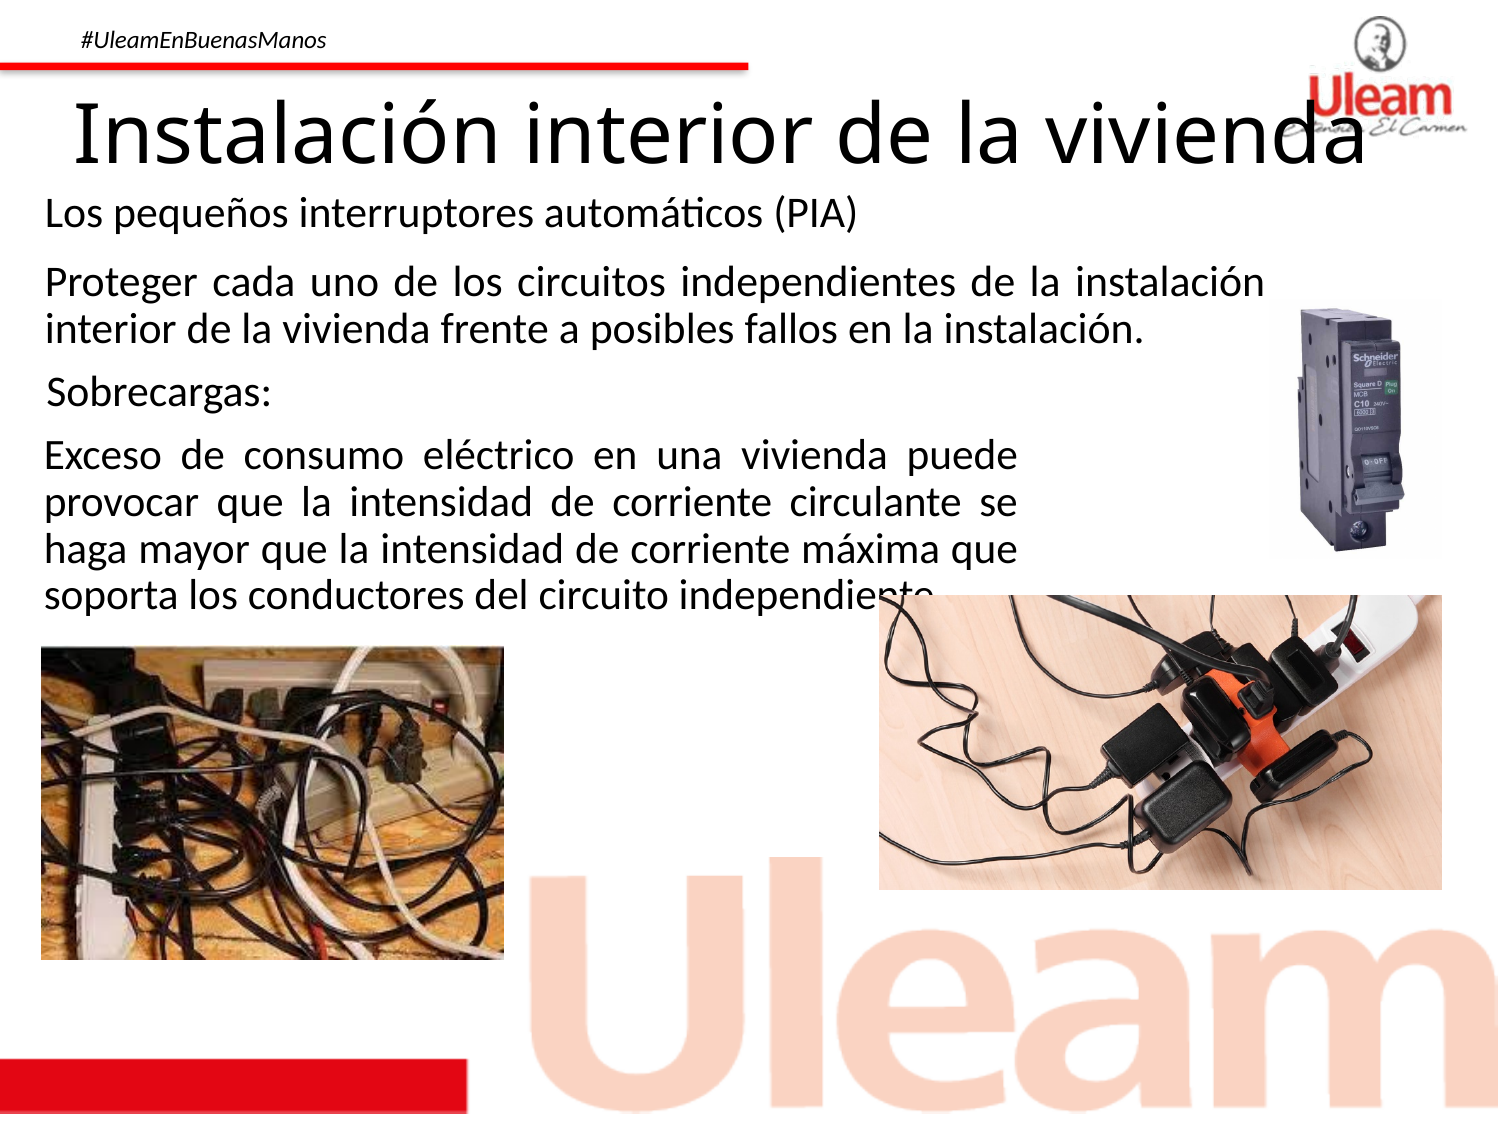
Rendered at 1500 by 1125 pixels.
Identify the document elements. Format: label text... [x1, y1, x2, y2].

text_box Instalación interior de la vivienda [48, 80, 1396, 193]
list Sobrecargas: [31, 360, 290, 425]
text_box [0, 62, 749, 71]
picture [1269, 299, 1442, 559]
picture [0, 595, 1498, 1114]
text_box #UleamEnBuenasManos [66, 16, 846, 61]
list Los pequeños interruptores automáticos (PIA) [29, 181, 975, 250]
list Proteger cada uno de los circuitos independientes de la instalación interior de la vivienda frente a posibles fallos en la instalación. [29, 250, 1281, 377]
picture [1280, 16, 1500, 149]
list Exceso de consumo eléctrico en una vivienda puede provocar que la intensidad de corriente circulante se haga mayor que la intensidad de corriente máxima que soporta los conductores del circuito independiente. [28, 425, 1034, 636]
